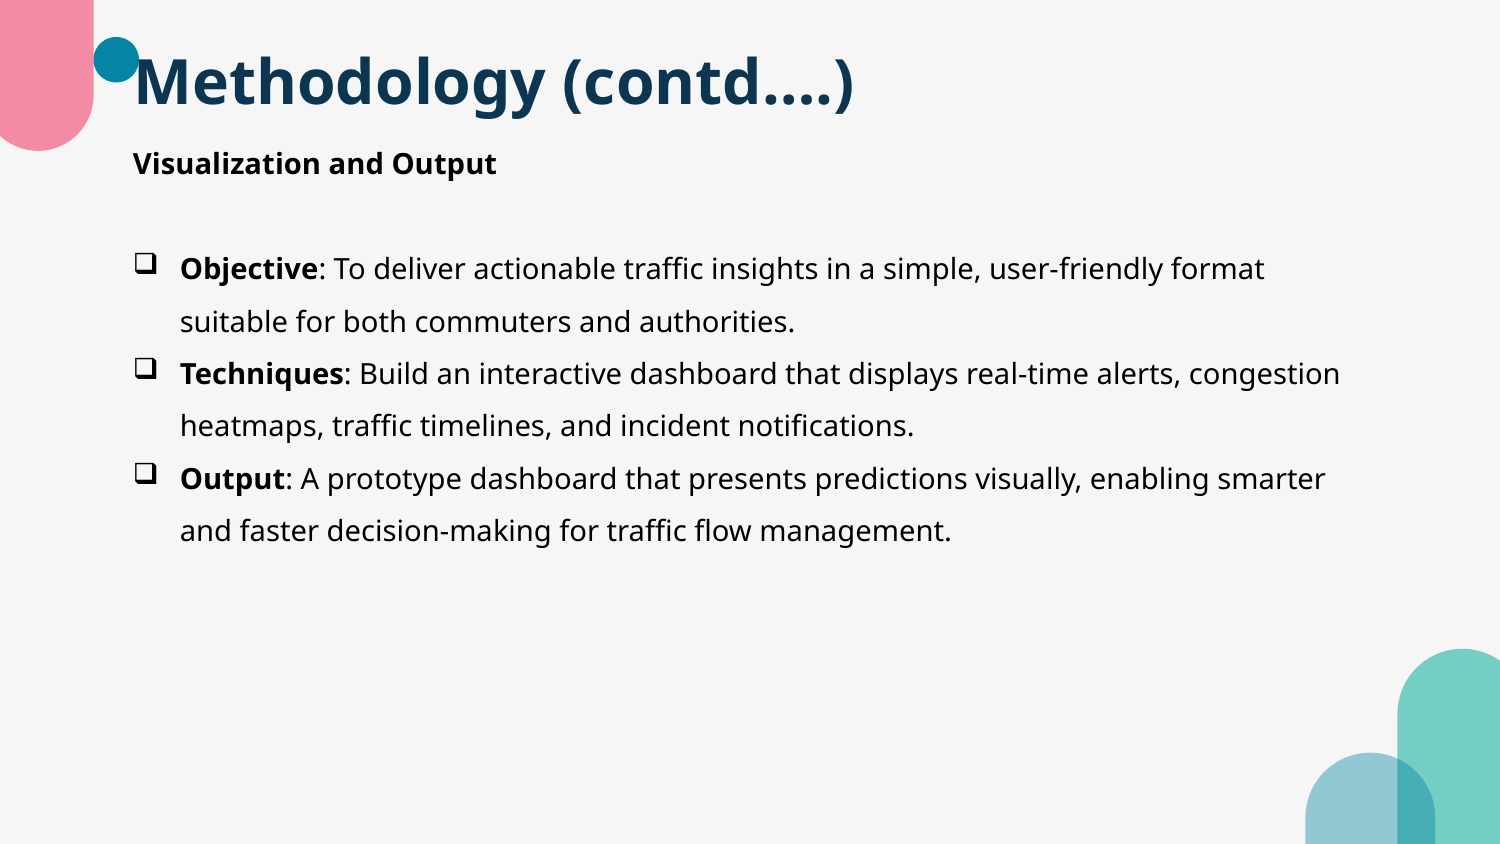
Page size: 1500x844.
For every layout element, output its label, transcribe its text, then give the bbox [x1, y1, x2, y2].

title Methodology (contd….) [118, 26, 1382, 120]
text_box Visualization and Output Objective: To deliver actionable traffic insights in a simple, user-friendly format suitable for both commuters and authorities. Techniques: Build an interactive dashboard that displays real-time alerts, congestion heatmaps, traffic timelines, and incident notifications. Output: A prototype dashboard that presents predictions visually, enabling smarter and faster decision-making for traffic flow management. [118, 120, 1382, 555]
